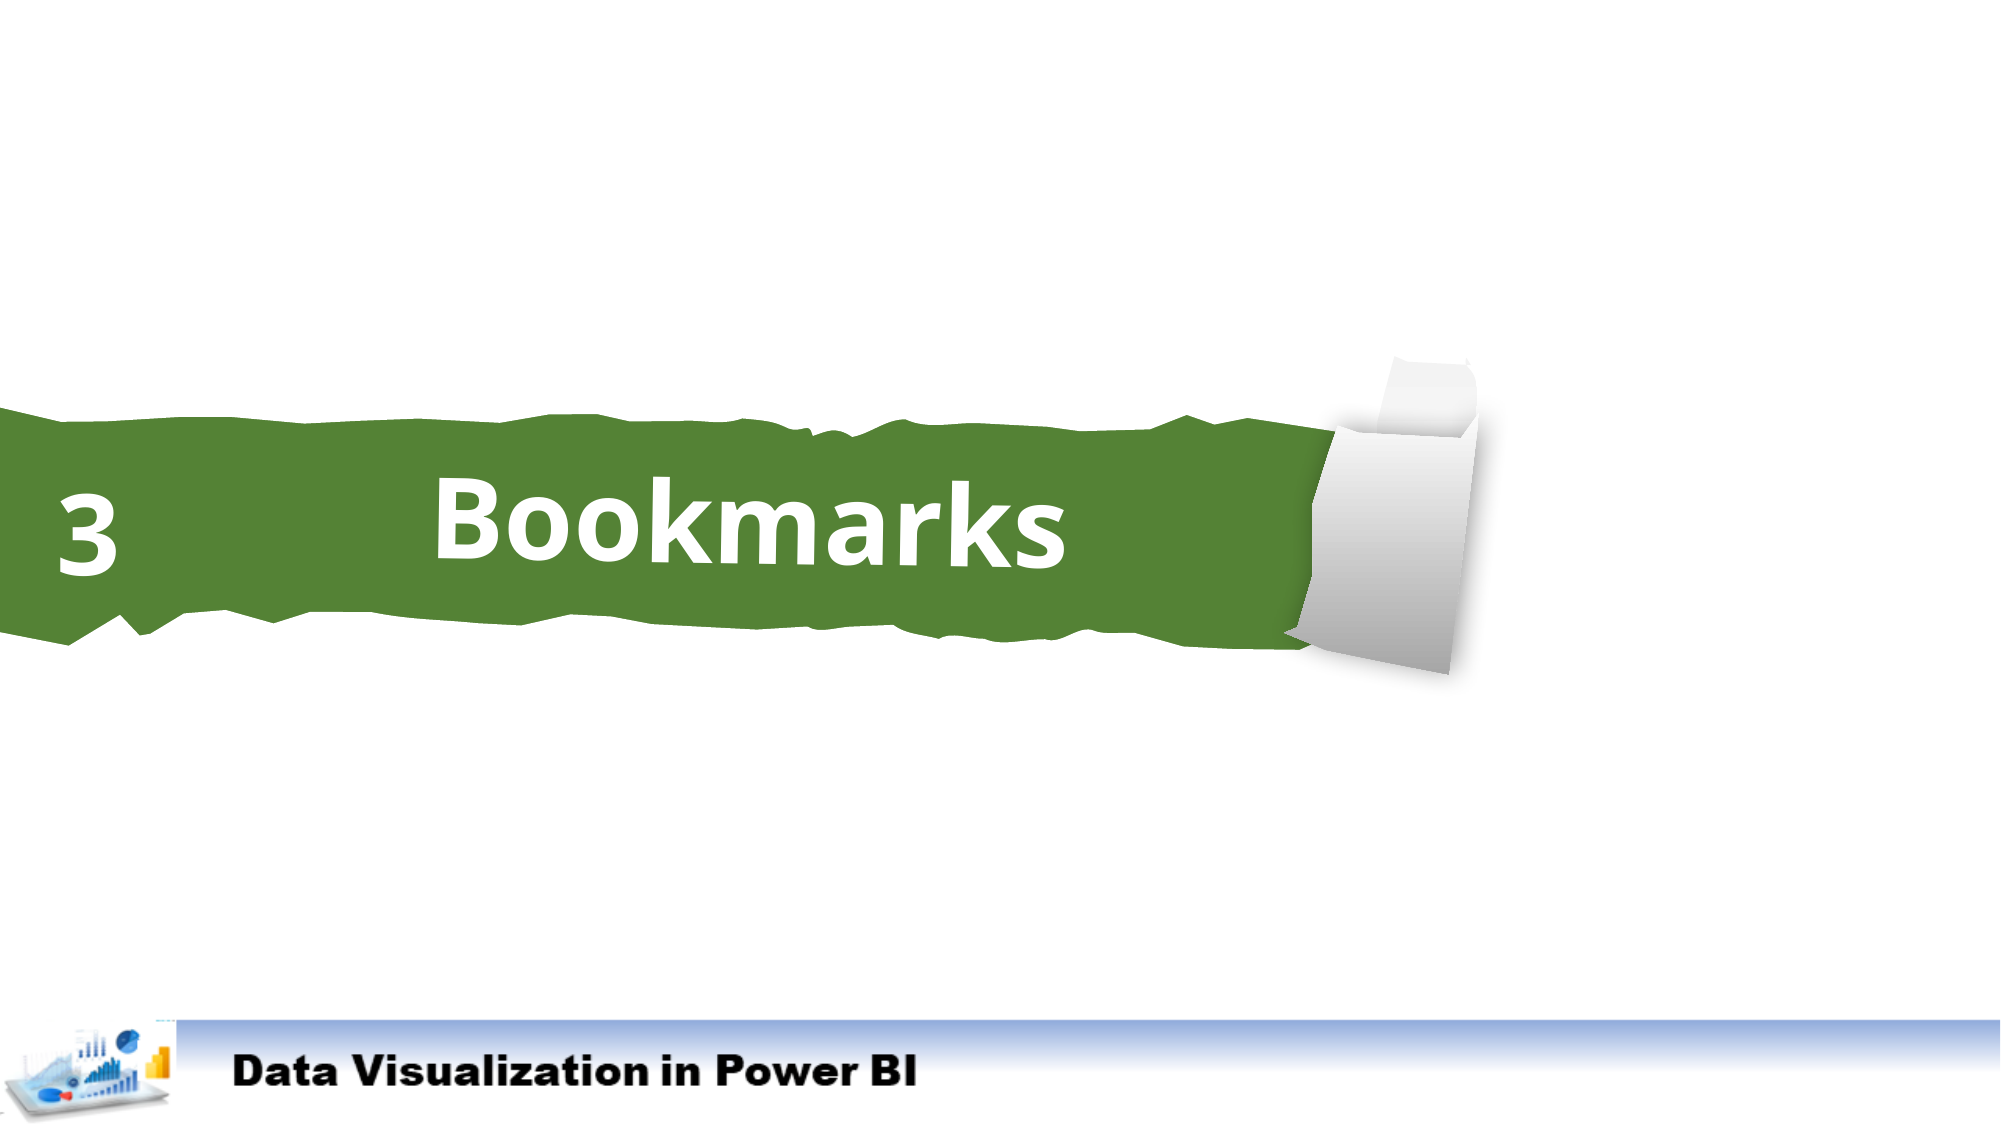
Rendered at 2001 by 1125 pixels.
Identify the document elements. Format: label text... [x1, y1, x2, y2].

picture [0, 0, 2001, 1125]
text_box 3 [35, 455, 143, 605]
text_box Bookmarks [185, 434, 1223, 603]
text_box [0, 404, 1297, 654]
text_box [1223, 420, 1541, 604]
